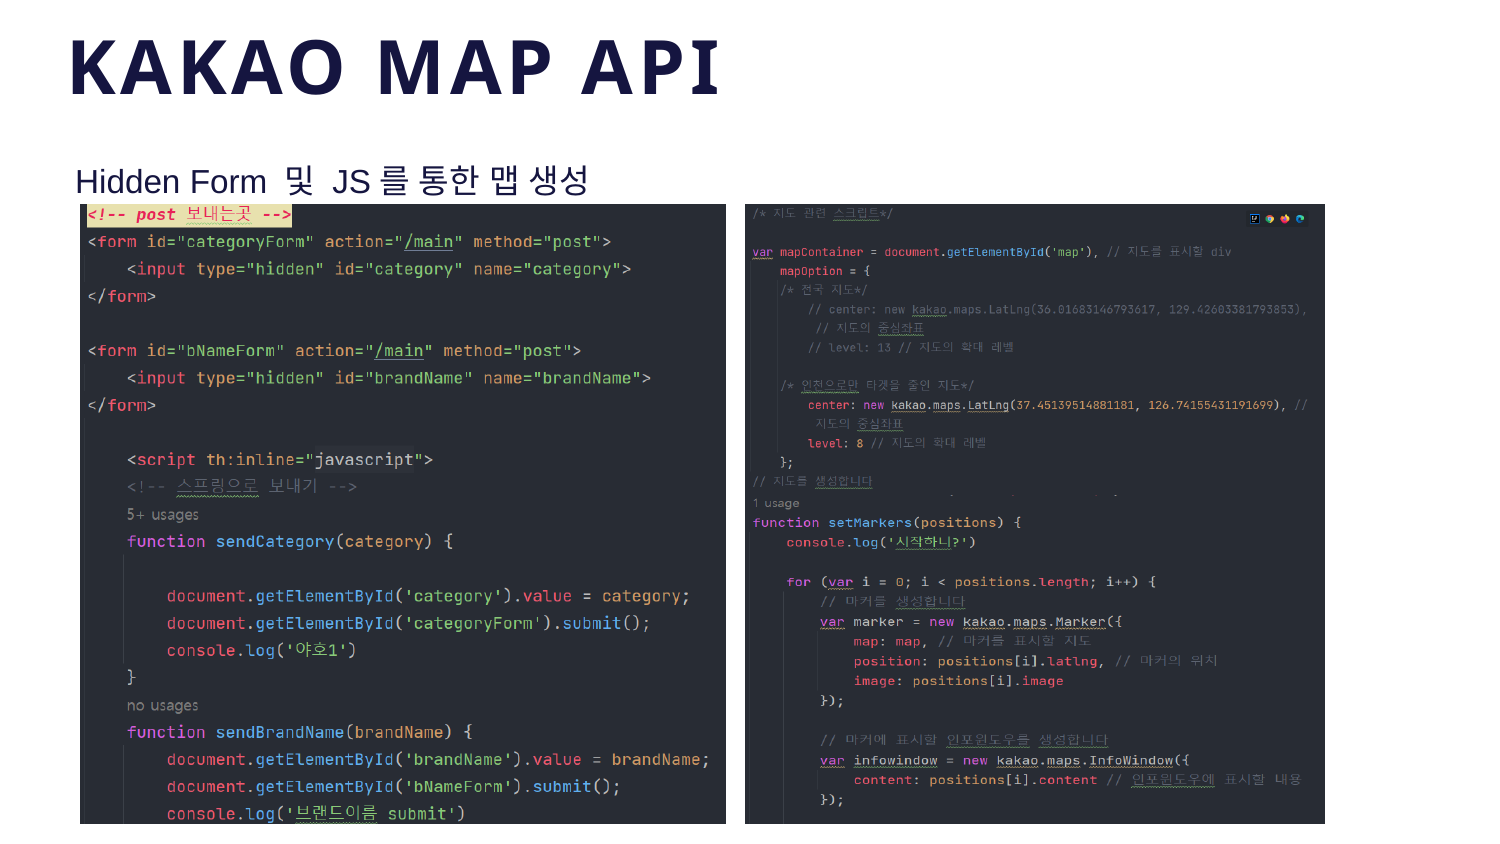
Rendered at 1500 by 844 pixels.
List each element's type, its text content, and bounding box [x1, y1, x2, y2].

text_box KAKAO MAP API [51, 12, 736, 118]
text_box Hidden Form 및 JS를 통한 맵 생성 [60, 147, 653, 208]
picture [80, 204, 726, 824]
picture [745, 204, 1325, 824]
